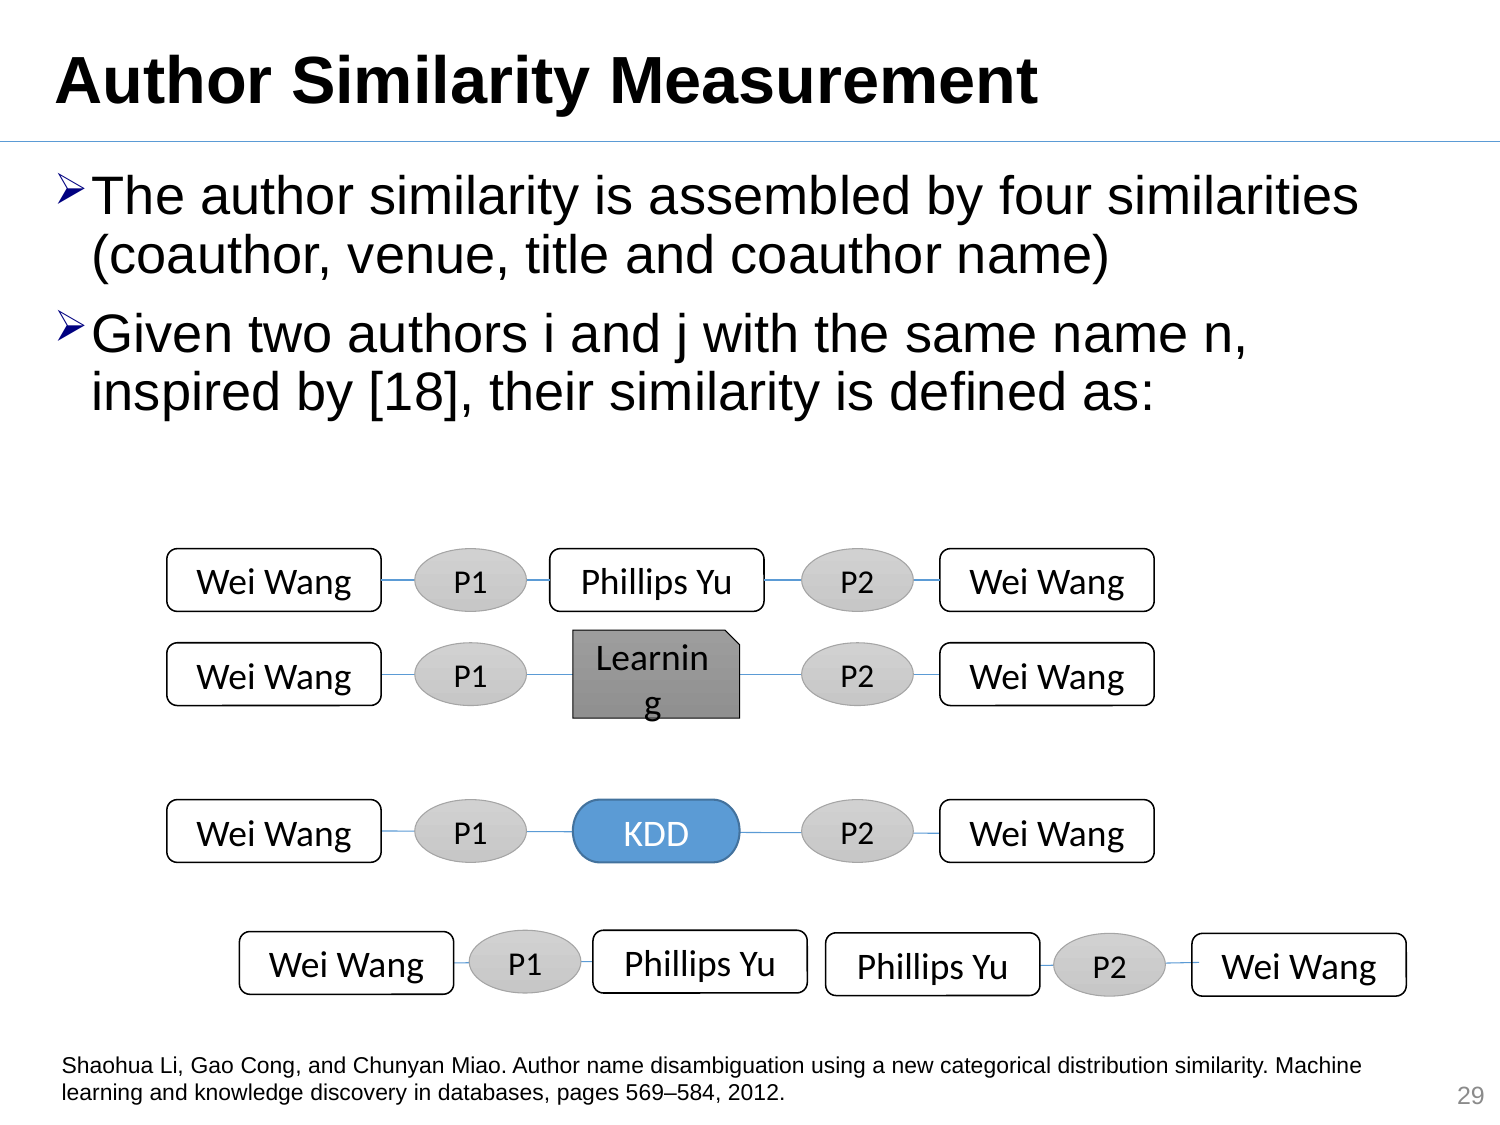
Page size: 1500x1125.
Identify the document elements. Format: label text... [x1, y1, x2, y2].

text_box P2 [801, 548, 914, 579]
text_box Phillips Yu [825, 932, 1040, 996]
text_box KDD [571, 834, 741, 864]
text_box Wei Wang [166, 548, 382, 612]
slide_number 29 [1162, 1065, 1500, 1125]
text_box Shaohua Li, Gao Cong, and Chunyan Miao. Author name disambiguation using a new categorical distribution similarity. Machine learning and knowledge discovery in databases, pages 569–584, 2012. [46, 1042, 1418, 1113]
text_box P1 [414, 799, 527, 830]
text_box Phillips Yu [592, 930, 808, 994]
text_box Wei Wang [239, 931, 454, 995]
text_box P2 [801, 642, 914, 674]
text_box P1 [414, 581, 527, 612]
text_box P1 [414, 548, 527, 579]
title Author Similarity Measurement [39, 18, 1454, 145]
text_box Learning [572, 675, 741, 719]
list The author similarity is assembled by four similarities (coauthor, venue, title and coauthor name) Given two authors i and j with the same name n, inspired by [18], their similarity is defined as: [39, 160, 1457, 1092]
text_box Wei Wang [939, 548, 1155, 612]
text_box KDD [571, 798, 741, 830]
text_box P2 [801, 799, 914, 830]
text_box Wei Wang [166, 642, 382, 706]
text_box P1 [414, 675, 527, 707]
text_box P2 [801, 834, 914, 863]
text_box Wei Wang [166, 799, 382, 863]
text_box P2 [801, 675, 914, 707]
text_box Wei Wang [939, 642, 1155, 706]
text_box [1039, 962, 1200, 966]
text_box P1 [414, 834, 527, 863]
text_box Learning [572, 629, 741, 674]
text_box P1 [468, 963, 582, 994]
text_box Wei Wang [1191, 933, 1407, 997]
text_box Phillips Yu [549, 548, 765, 612]
text_box P2 [1053, 932, 1166, 962]
text_box P2 [801, 581, 914, 612]
text_box P2 [1053, 966, 1166, 997]
text_box P1 [468, 929, 582, 961]
text_box P1 [414, 642, 527, 674]
text_box Wei Wang [939, 799, 1155, 863]
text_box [381, 830, 940, 834]
